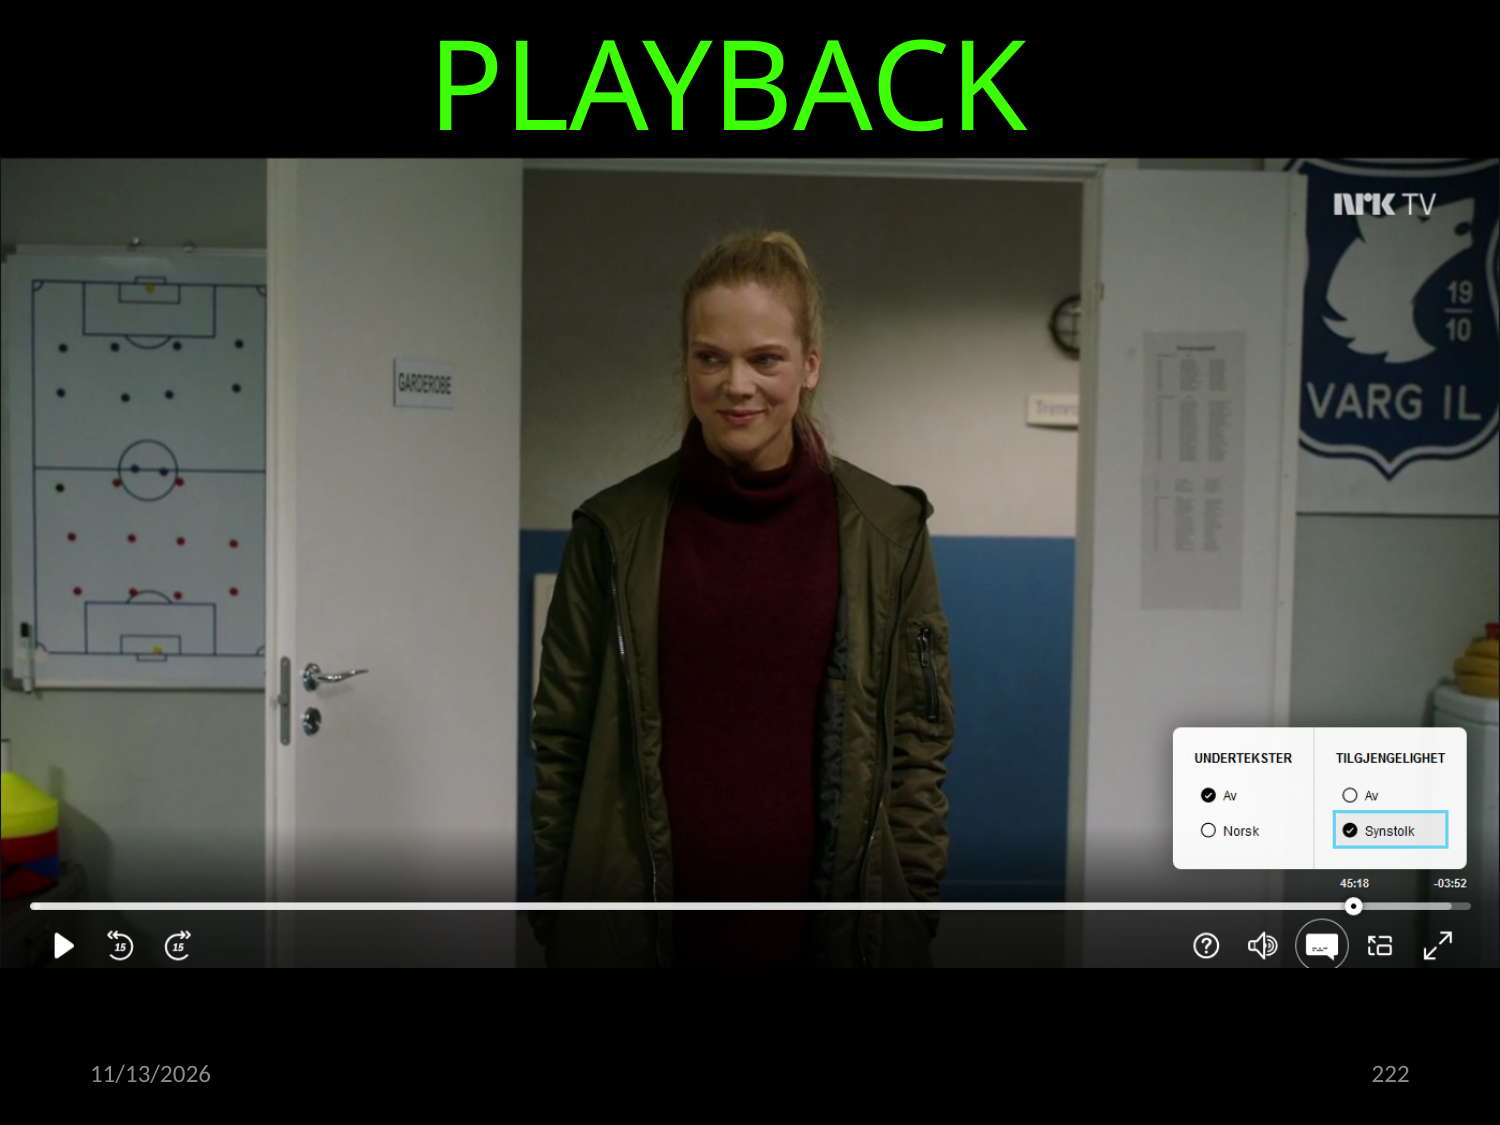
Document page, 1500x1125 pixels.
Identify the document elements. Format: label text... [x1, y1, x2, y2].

text_box PLAYBACK [48, 0, 1452, 58]
picture [0, 157, 1500, 968]
slide_number 222 [1074, 1042, 1425, 1103]
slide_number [75, 1042, 425, 1103]
